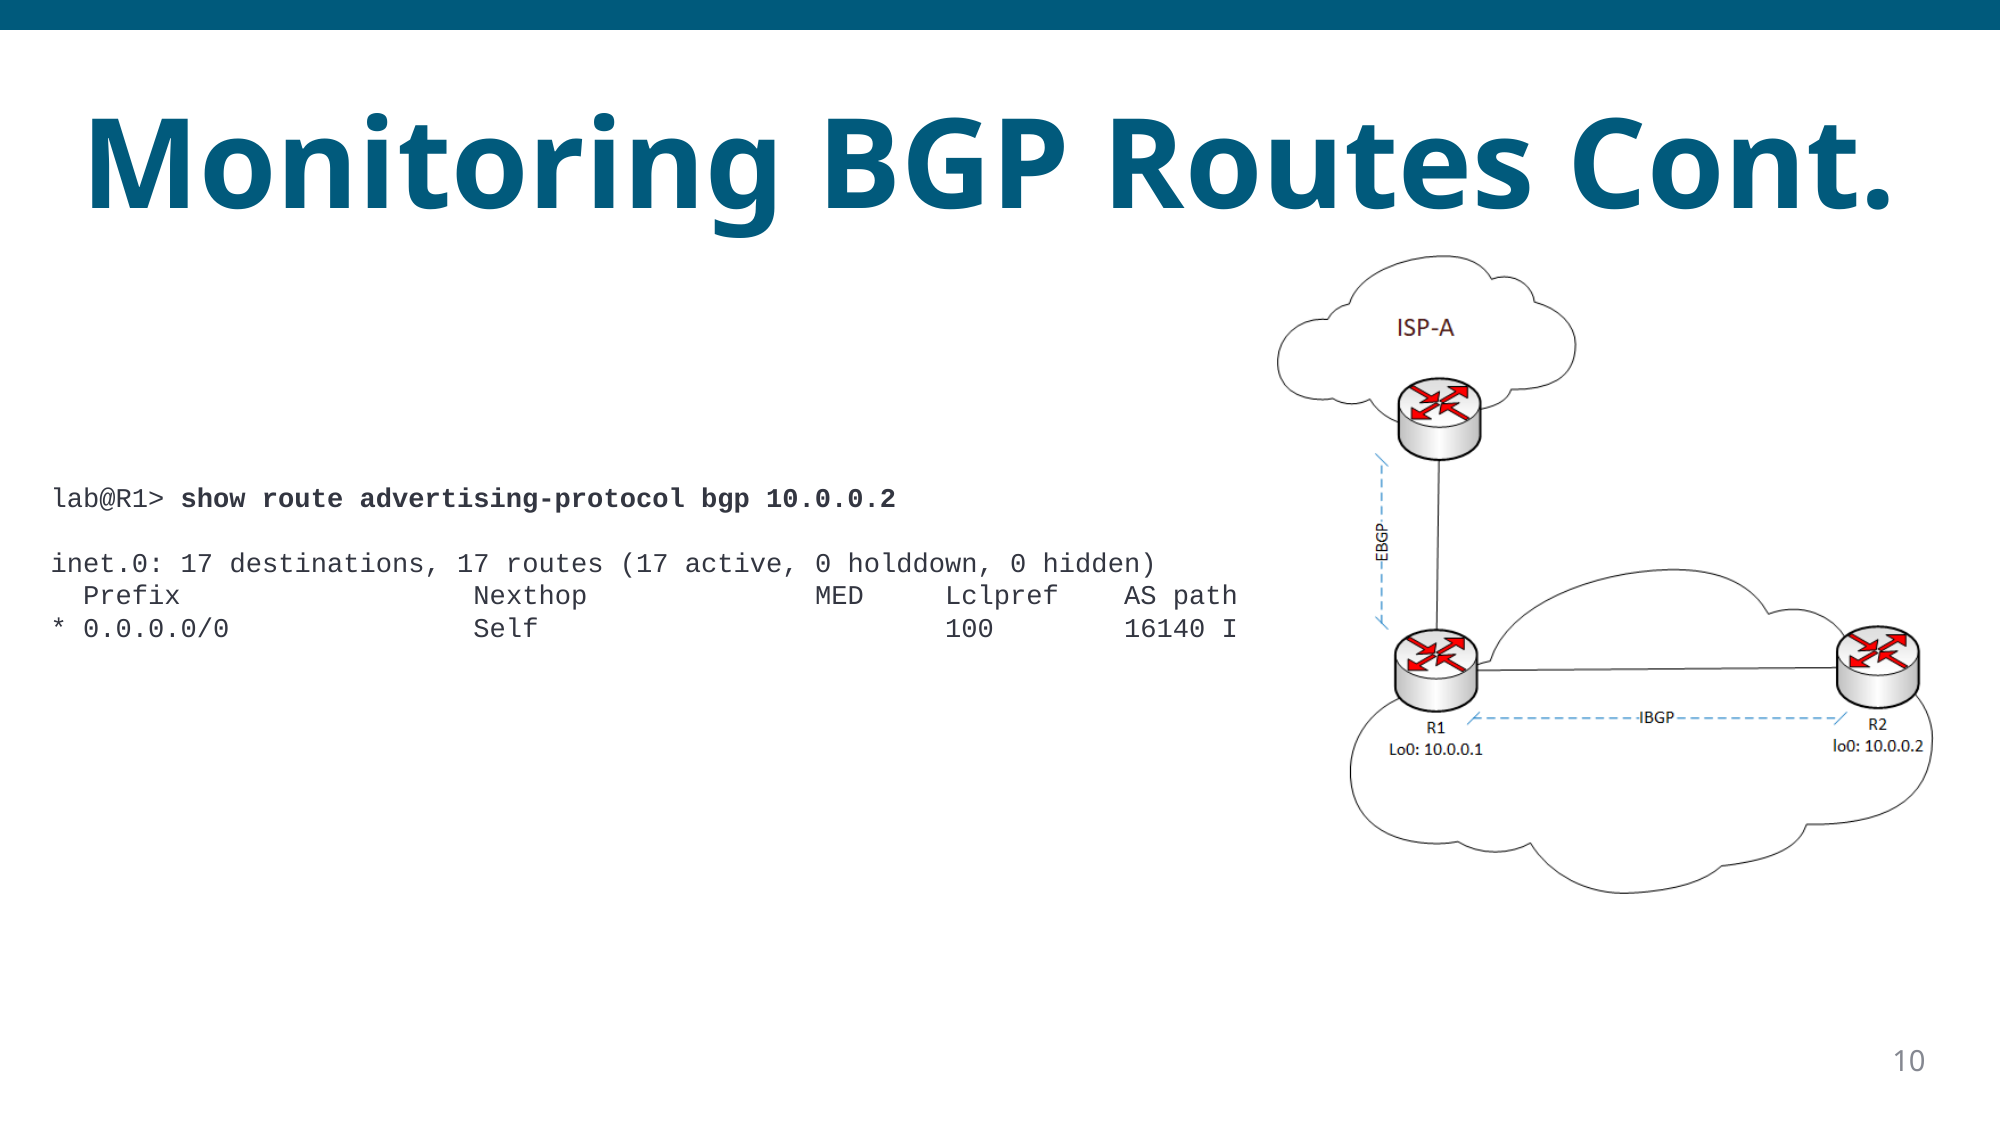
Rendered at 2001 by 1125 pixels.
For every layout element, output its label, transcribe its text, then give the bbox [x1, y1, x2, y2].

title Monitoring BGP Routes Cont. [66, 59, 1977, 278]
picture [1276, 254, 1934, 895]
text_box lab@R1> show route advertising-protocol bgp 10.0.0.2 inet.0: 17 destinations, 17 routes (17 active, 0 holddown, 0 hidden) Prefix Nexthop MED Lclpref AS path * 0.0.0.0/0 Self 100 16140 I [35, 472, 1276, 650]
